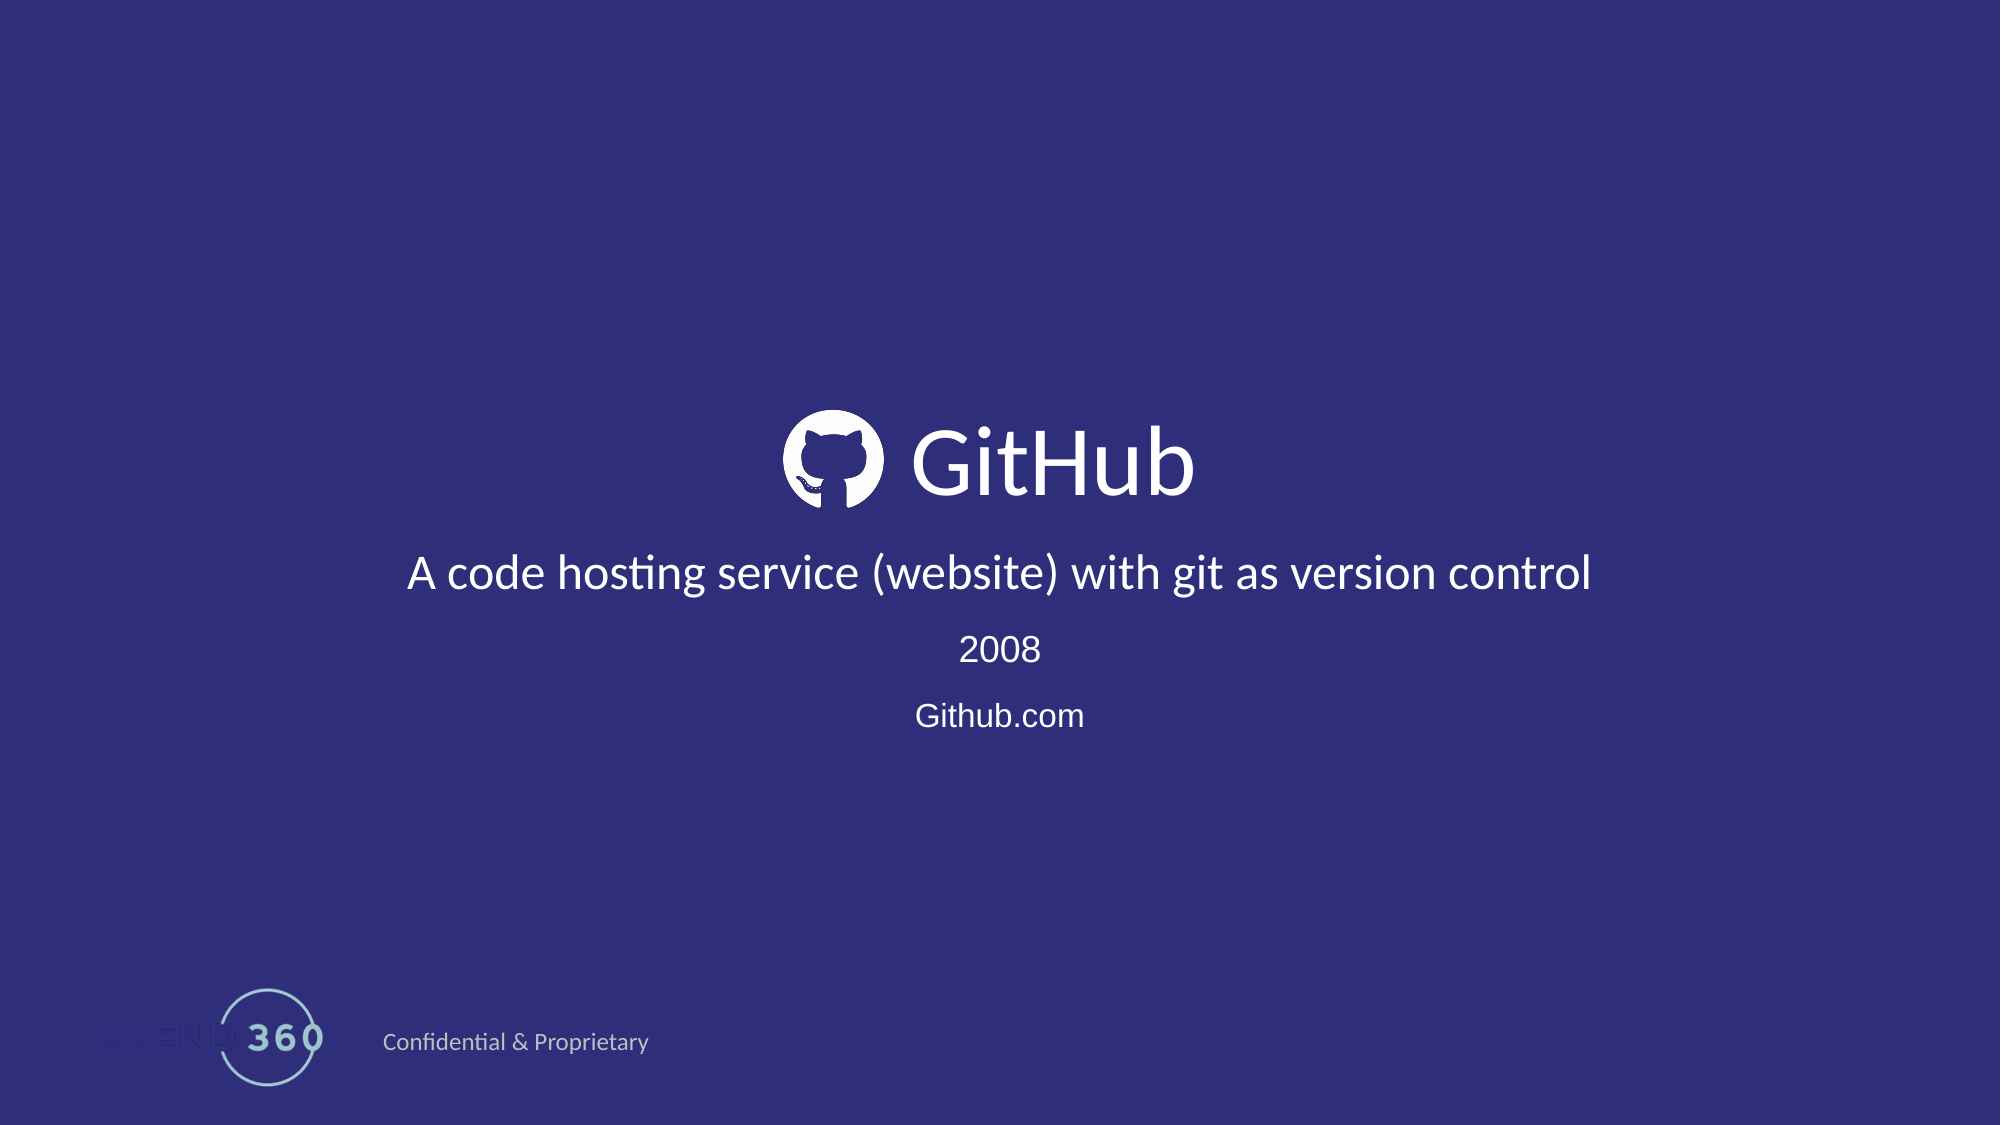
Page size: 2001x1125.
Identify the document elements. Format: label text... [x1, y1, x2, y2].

text_box GitHub [907, 401, 1215, 532]
picture [87, 982, 328, 1093]
text_box A code hosting service (website) with git as version control 2008 Github.com [355, 532, 1645, 742]
picture [783, 408, 884, 512]
